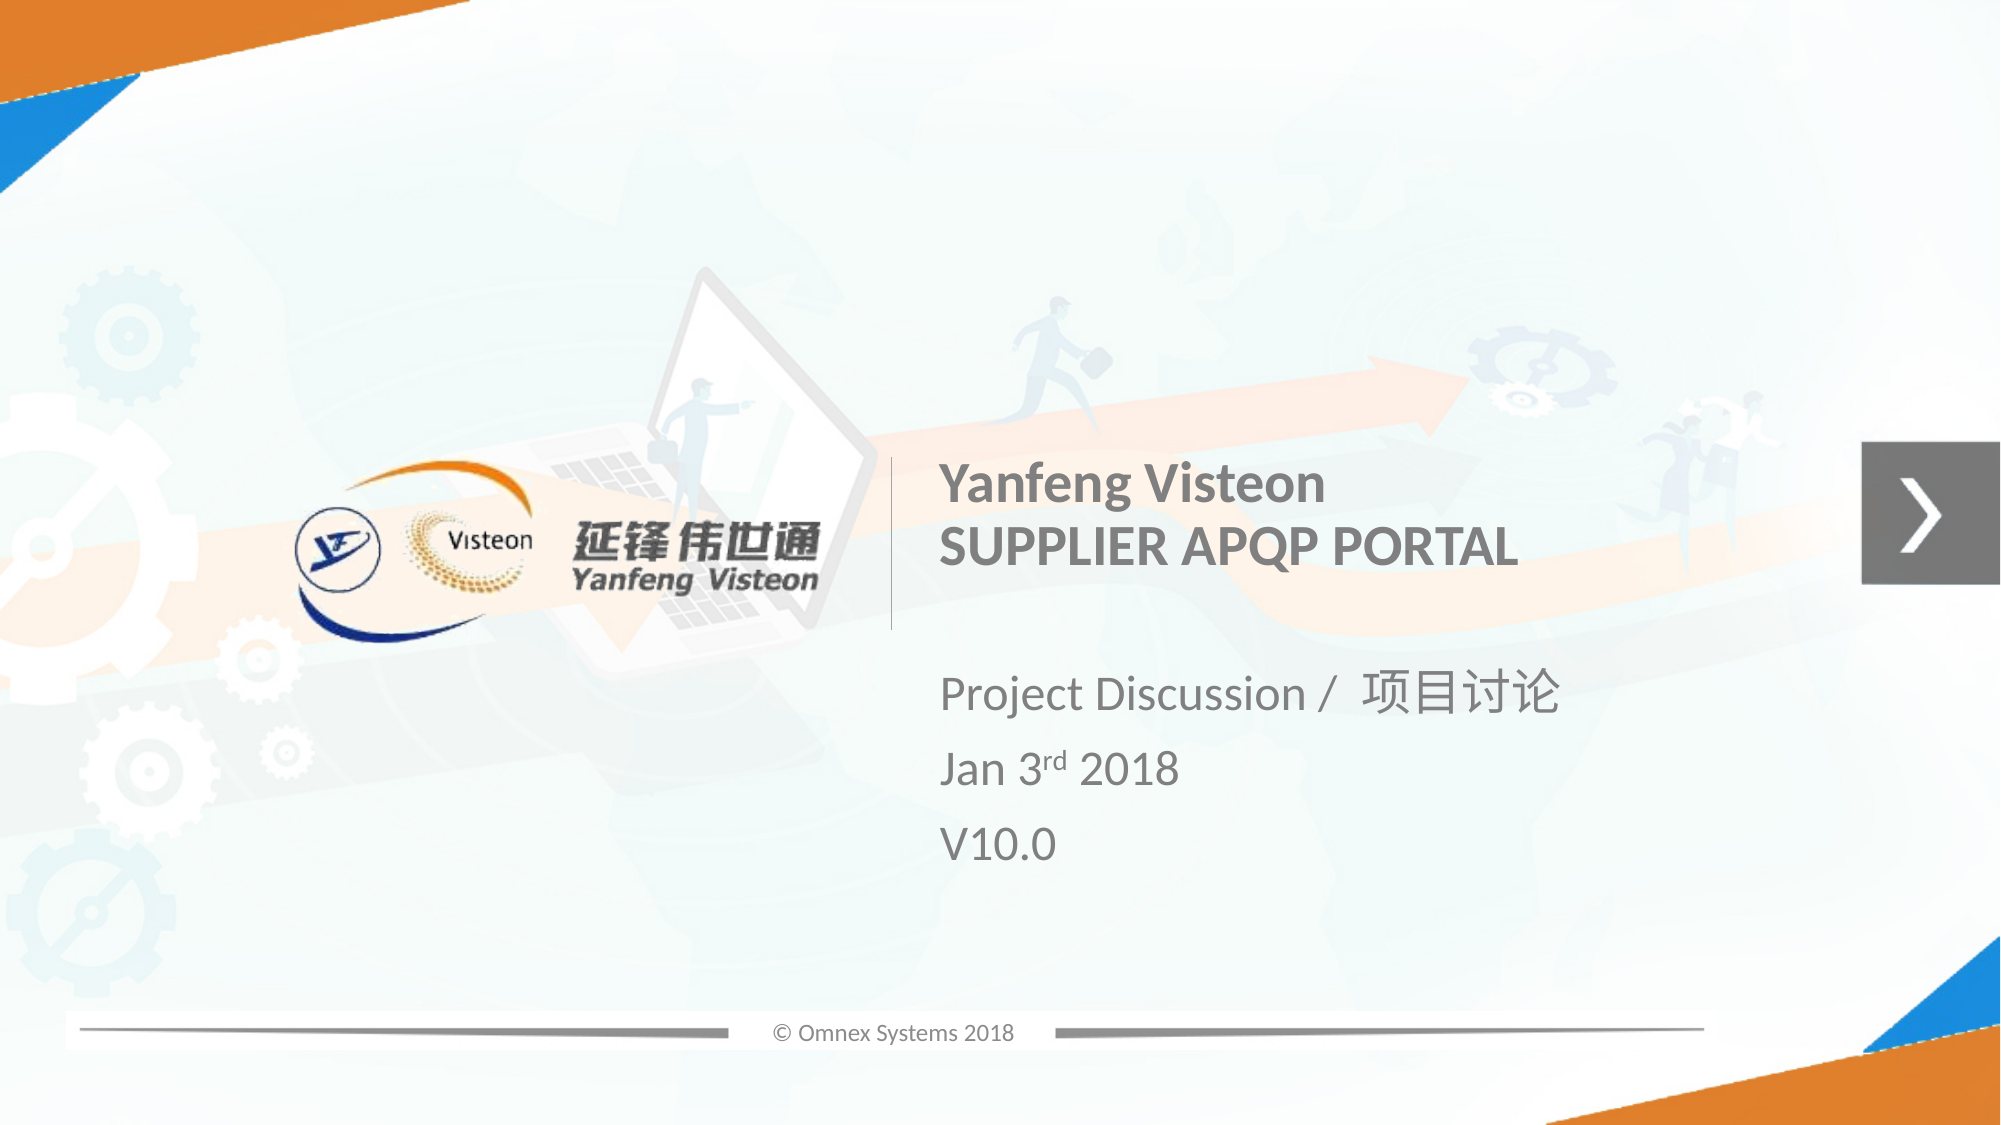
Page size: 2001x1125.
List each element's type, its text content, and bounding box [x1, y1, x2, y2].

subtitle Project Discussion / 项目讨论 Jan 3rd 2018 V10.0 [924, 659, 1832, 932]
picture [0, 0, 2001, 1125]
title Yanfeng Visteon SUPPLIER APQP PORTAL [924, 444, 1767, 658]
